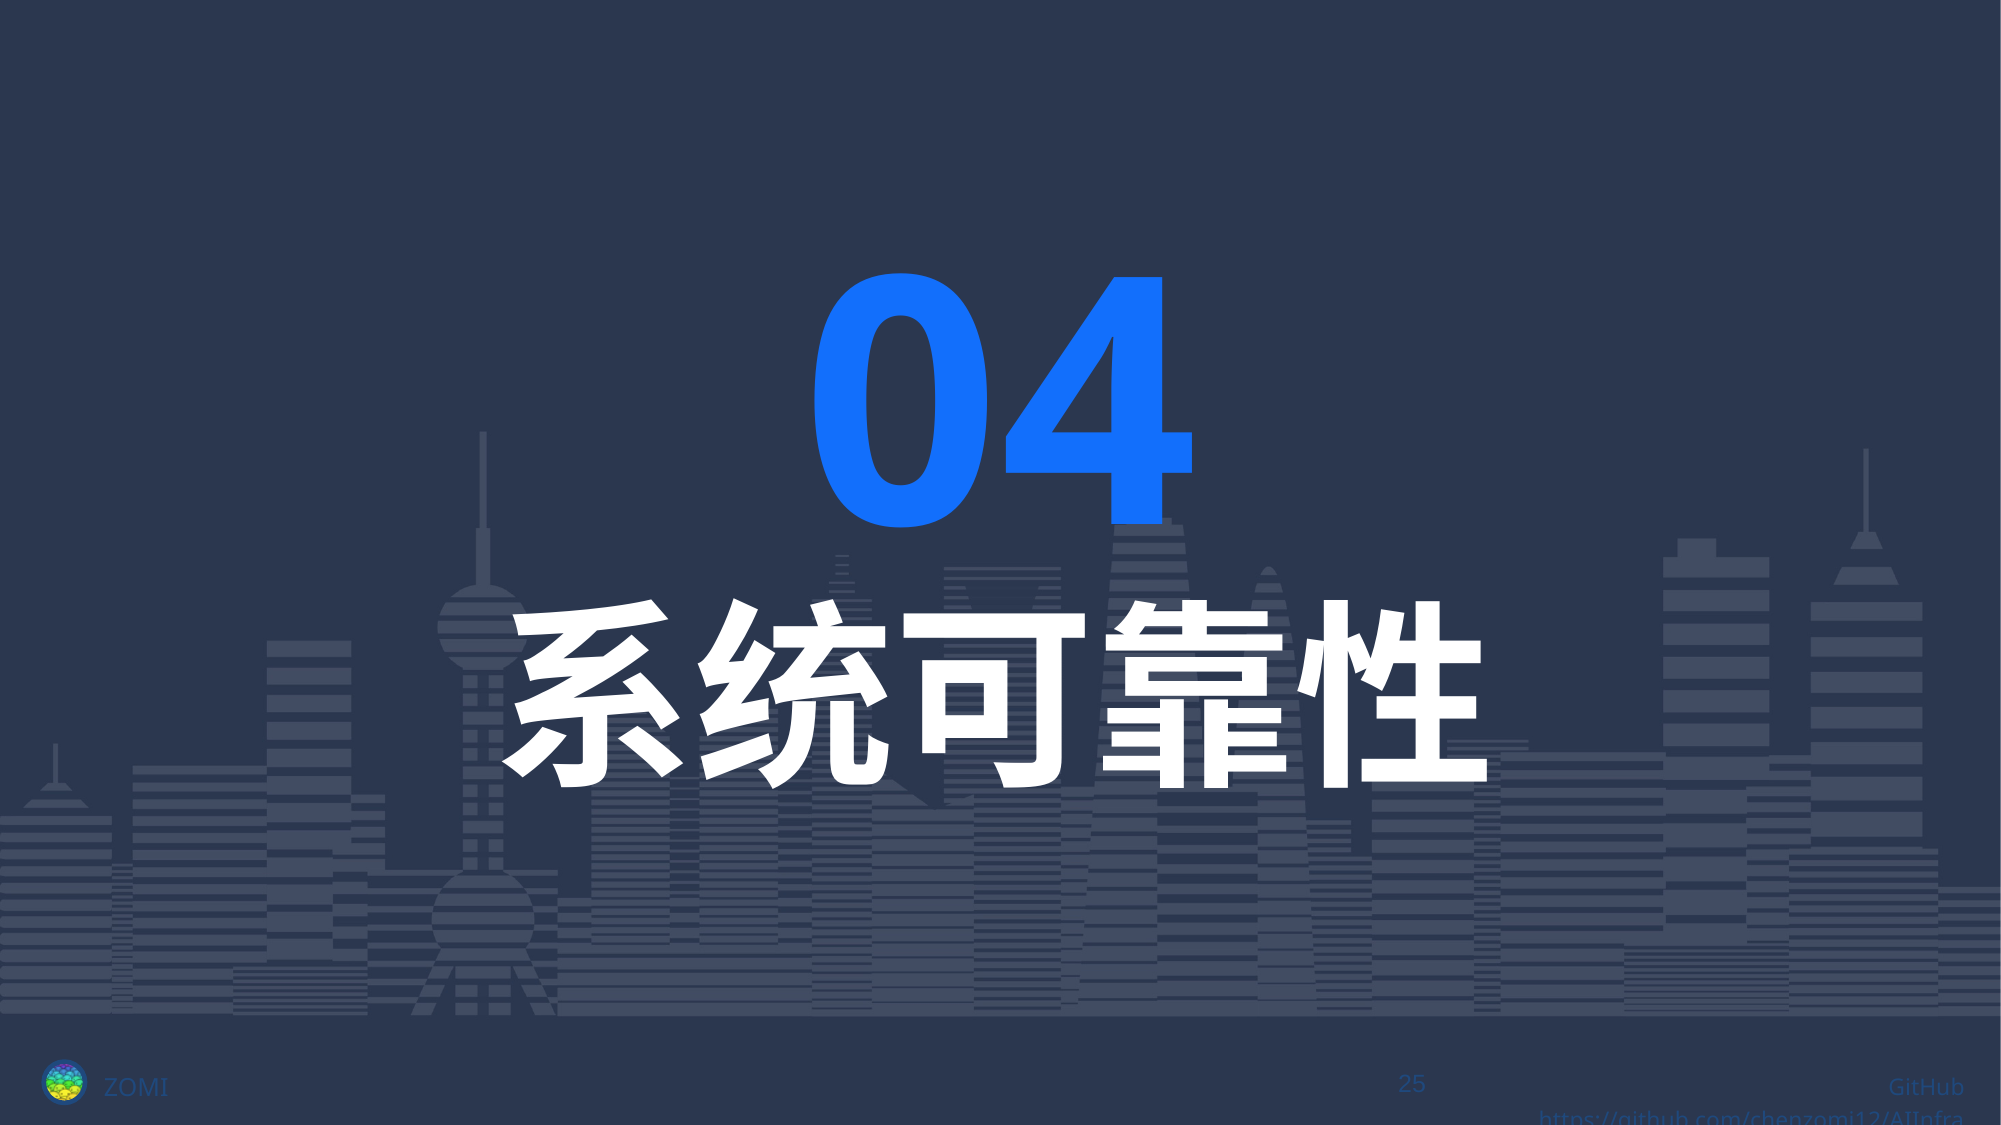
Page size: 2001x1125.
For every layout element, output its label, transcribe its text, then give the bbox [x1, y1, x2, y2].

picture [1620, 1117, 1627, 1125]
picture [1831, 1117, 1837, 1125]
picture [1816, 1117, 1824, 1125]
picture [1678, 1117, 1685, 1125]
picture [1573, 1117, 1580, 1125]
picture [1765, 1117, 1771, 1125]
picture [1650, 1117, 1656, 1125]
picture [1792, 1117, 1798, 1125]
picture [1709, 1117, 1717, 1125]
picture [1542, 1117, 1548, 1125]
text_box 04 [787, 171, 1213, 394]
picture [1724, 1117, 1730, 1125]
picture [0, 0, 2001, 1125]
picture [1923, 1117, 1929, 1125]
list 系统可靠性 [79, 394, 1910, 986]
